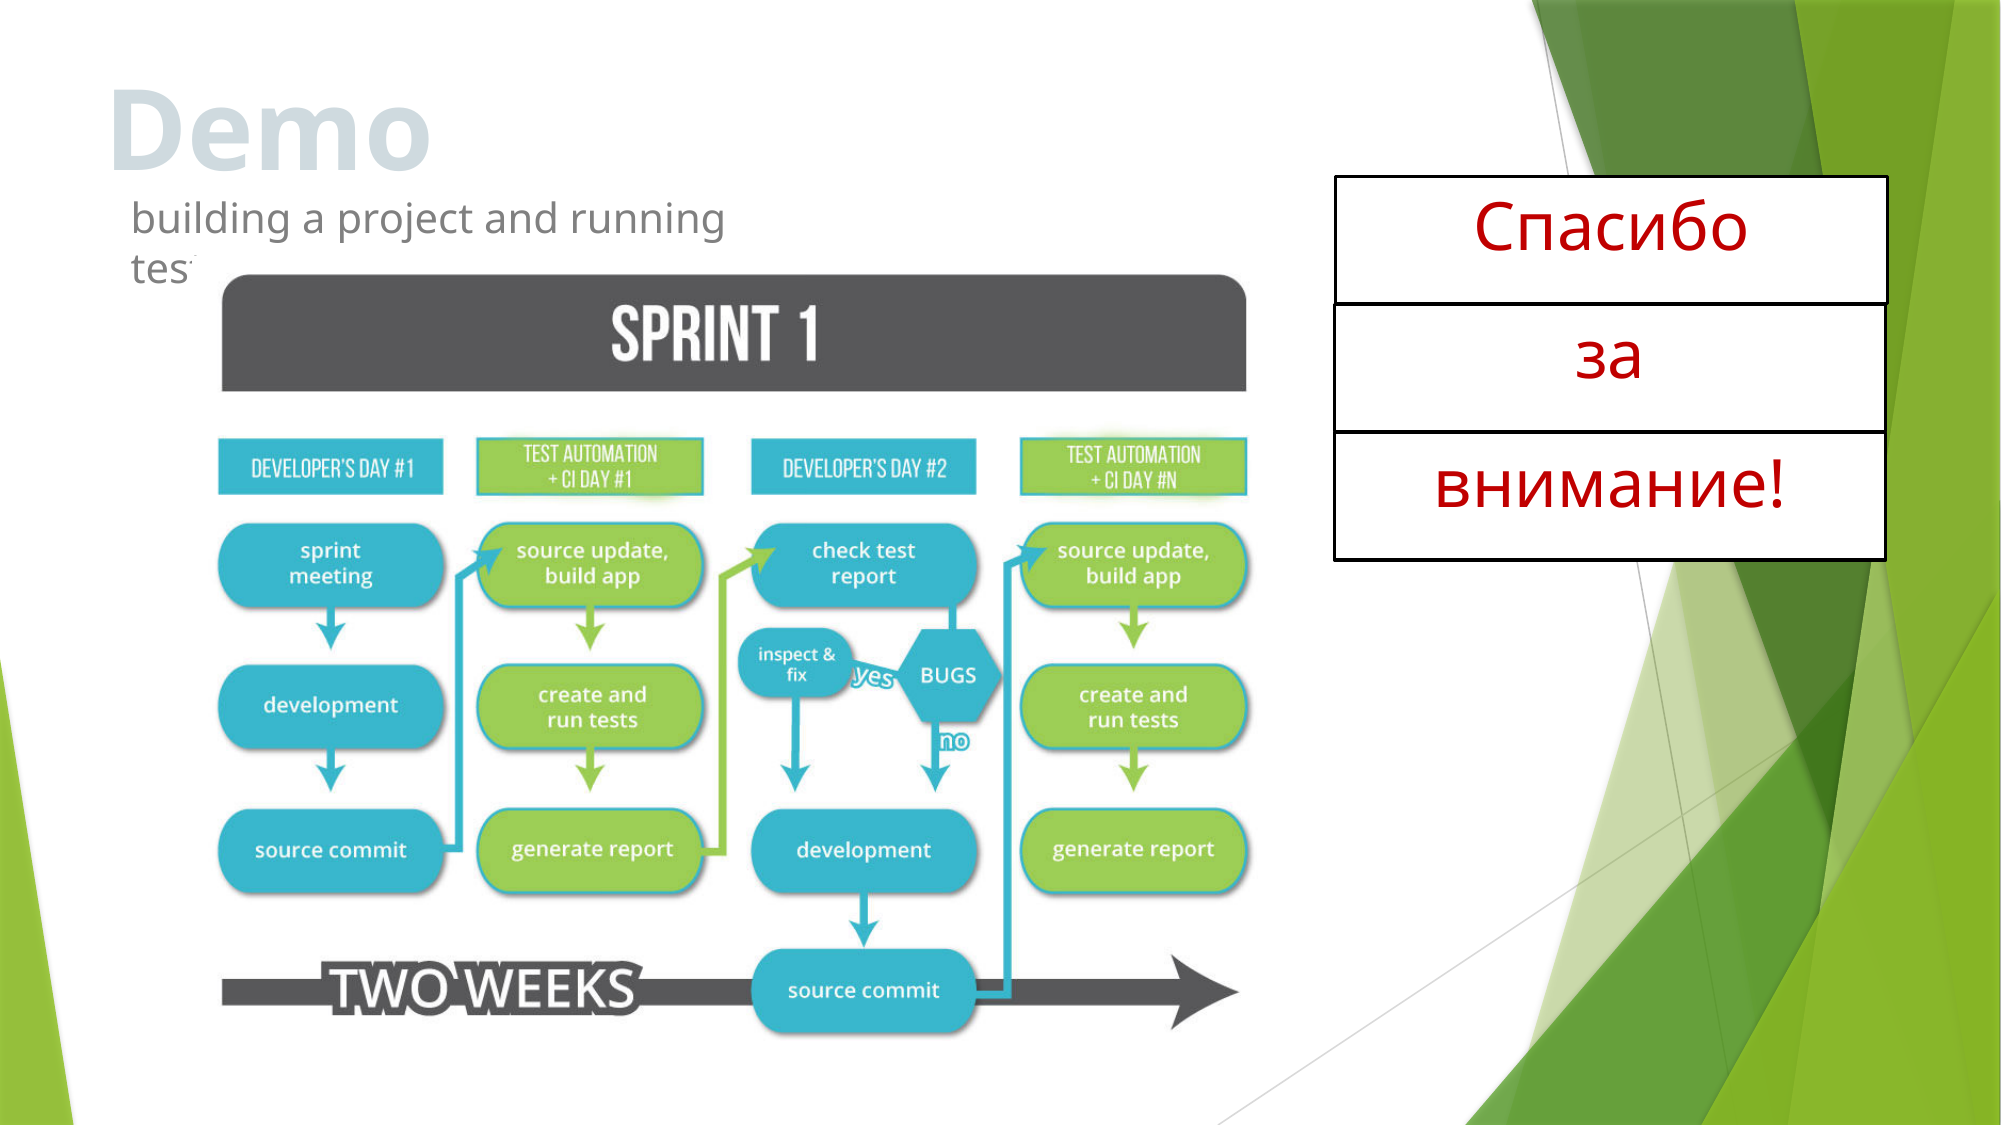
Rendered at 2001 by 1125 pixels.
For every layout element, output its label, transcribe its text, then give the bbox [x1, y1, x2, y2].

text_box Спасибо [1334, 175, 1889, 305]
text_box Demo [89, 50, 450, 201]
picture [191, 255, 1259, 1077]
text_box за [1333, 303, 1887, 431]
text_box внимание! [1333, 431, 1887, 562]
text_box building a project and running tests [115, 184, 818, 262]
